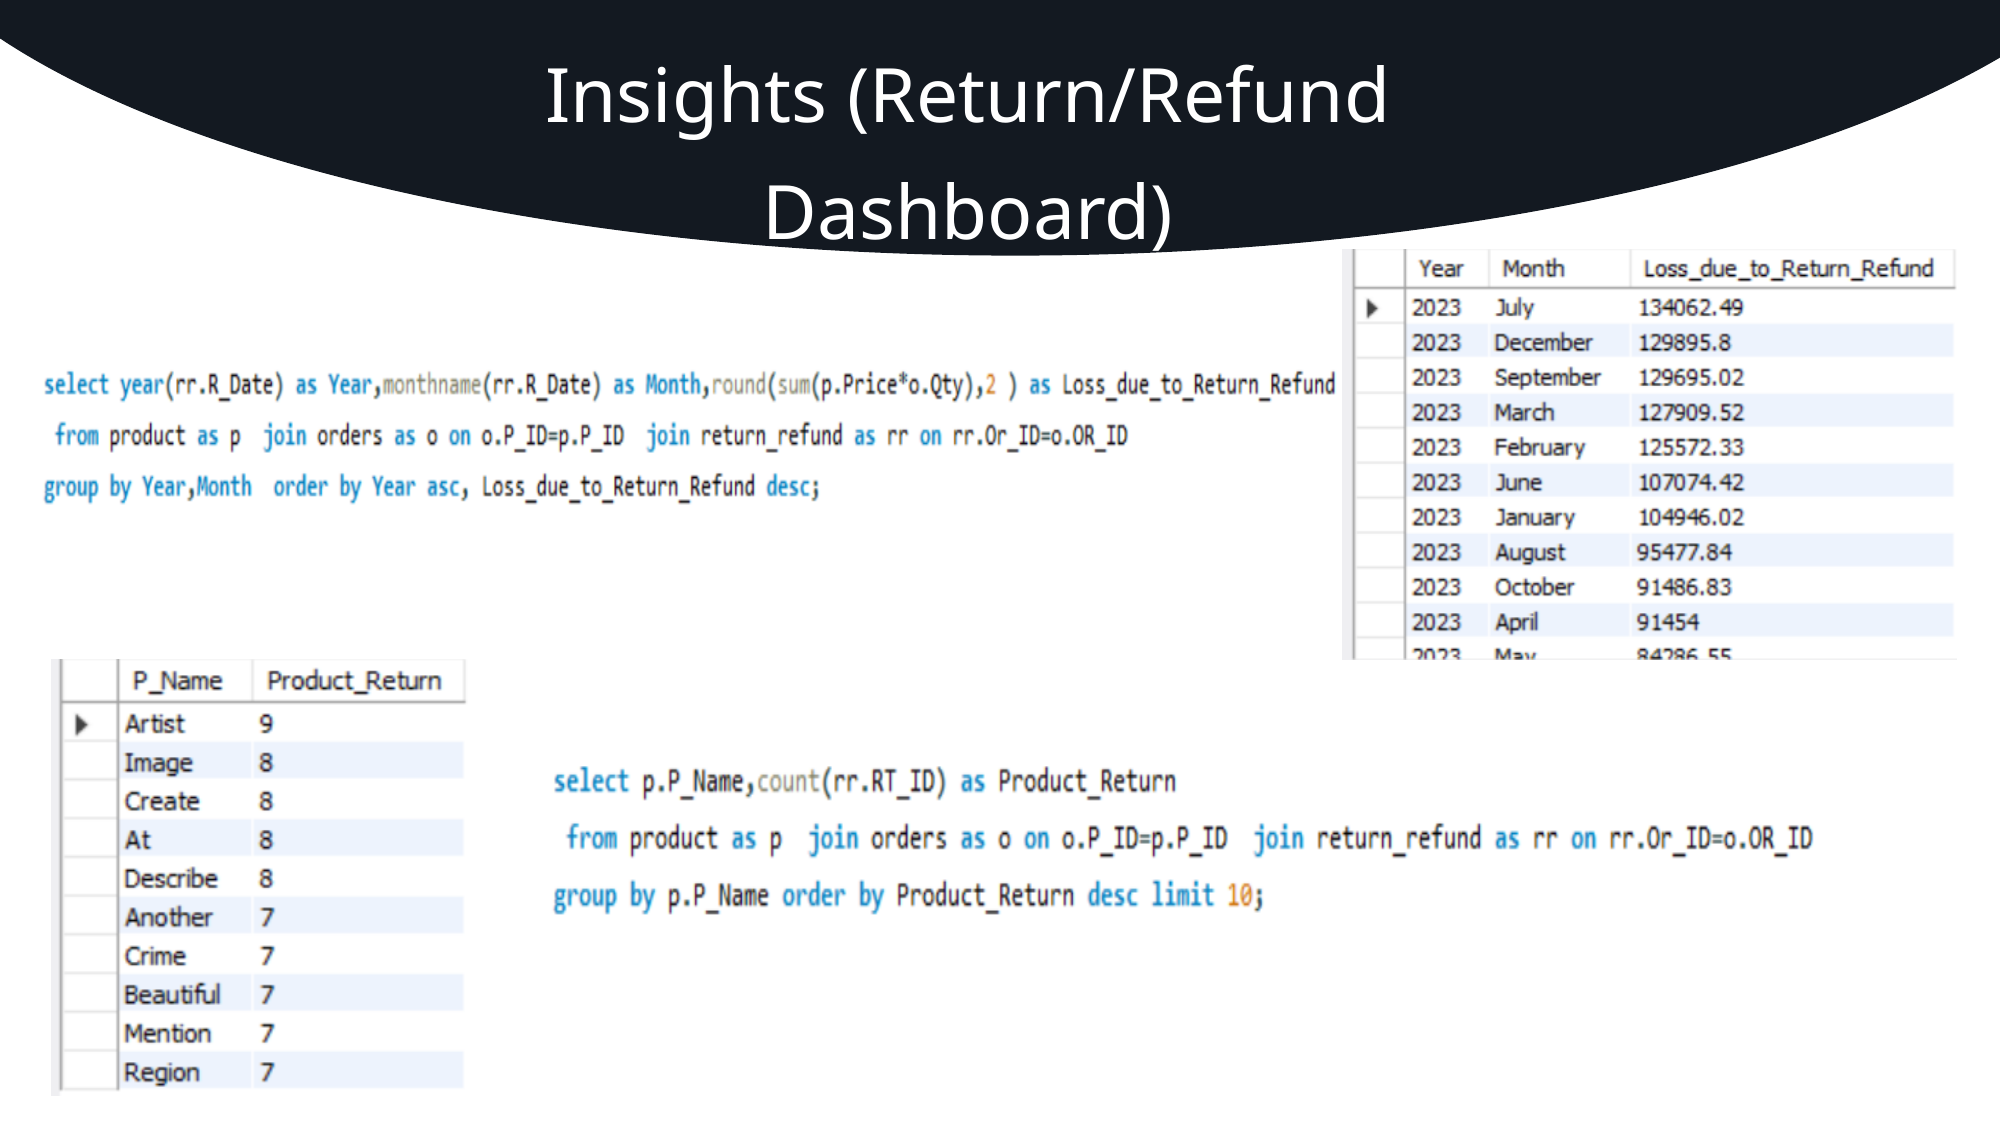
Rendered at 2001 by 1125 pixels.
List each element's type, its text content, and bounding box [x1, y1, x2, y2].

text_box Insights (Return/Refund Dashboard) [411, 13, 1525, 263]
picture [28, 249, 1957, 660]
picture [51, 659, 475, 1096]
picture [523, 766, 1909, 920]
text_box [0, 0, 2000, 215]
